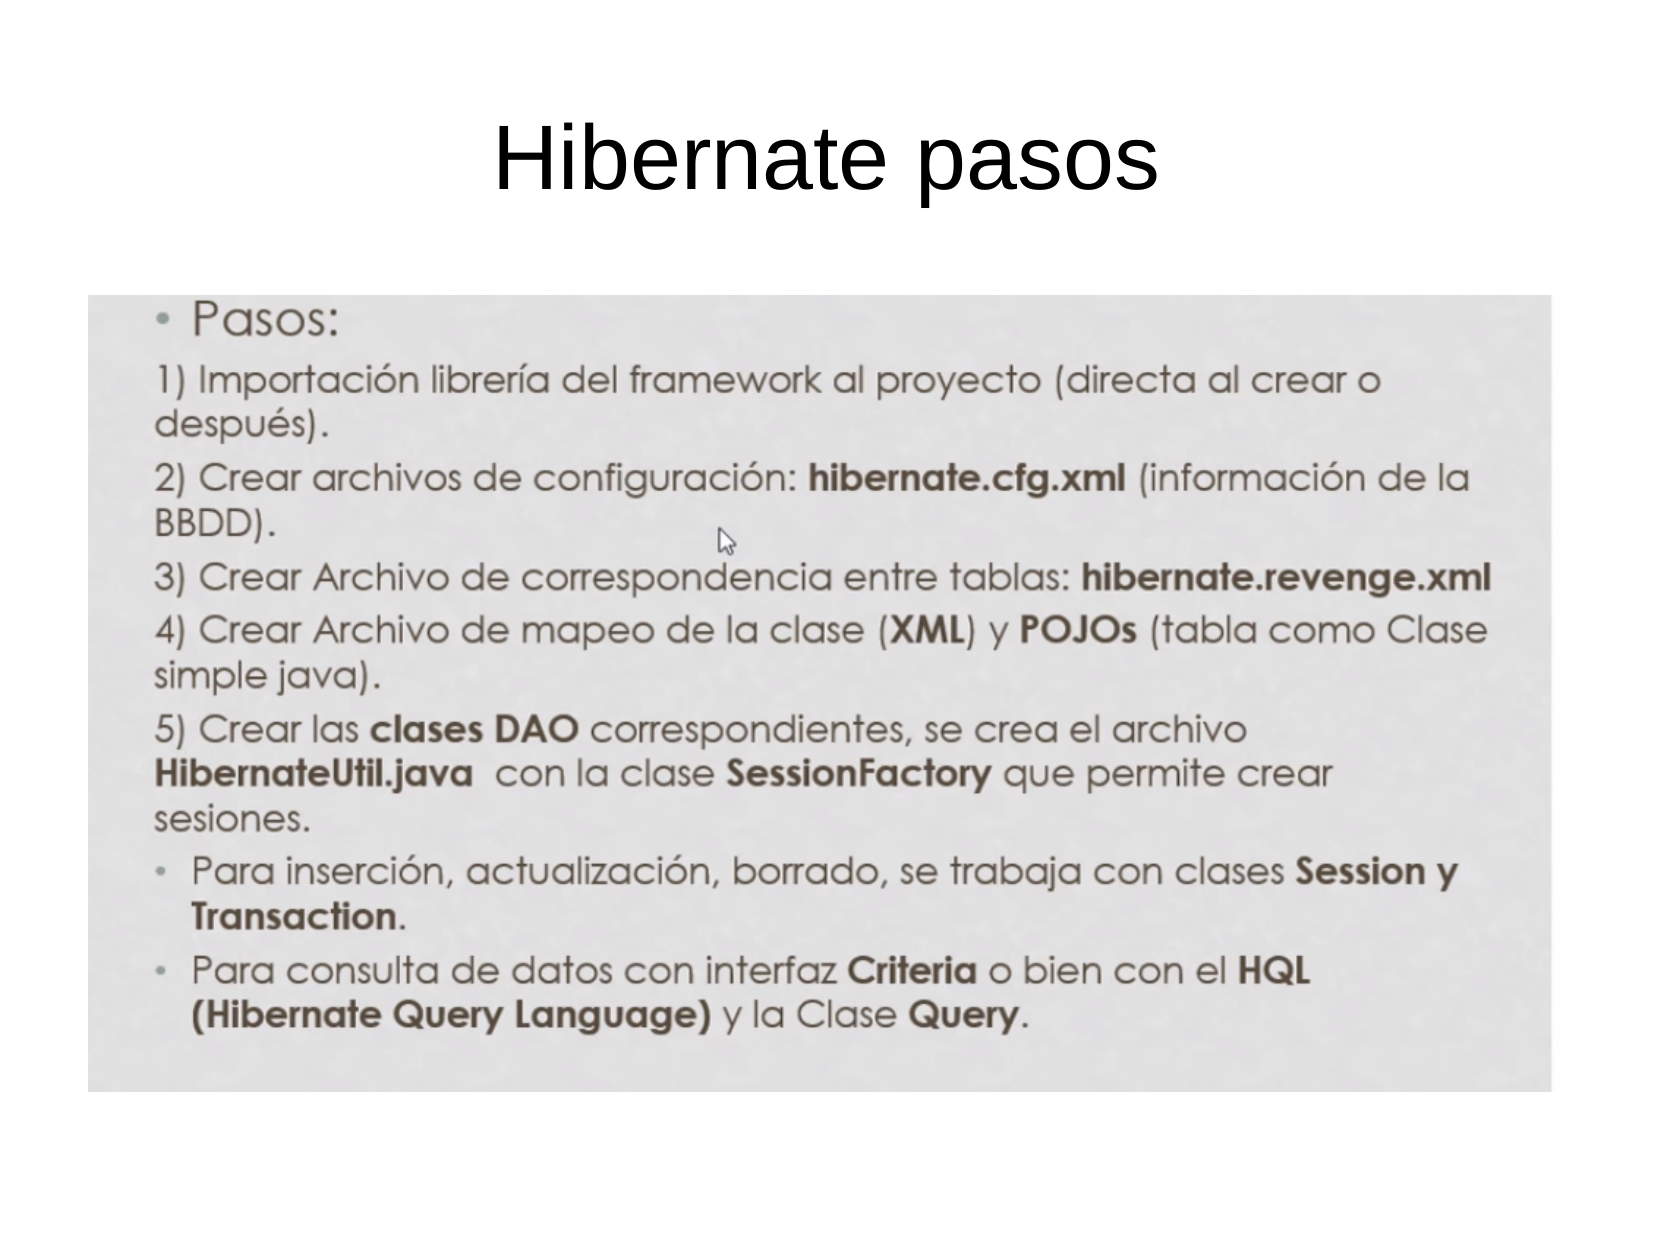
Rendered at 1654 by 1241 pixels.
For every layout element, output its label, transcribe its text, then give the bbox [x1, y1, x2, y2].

text_box [82, 290, 1571, 1109]
text_box Hibernate pasos [82, 49, 1571, 257]
picture [88, 295, 1556, 1093]
